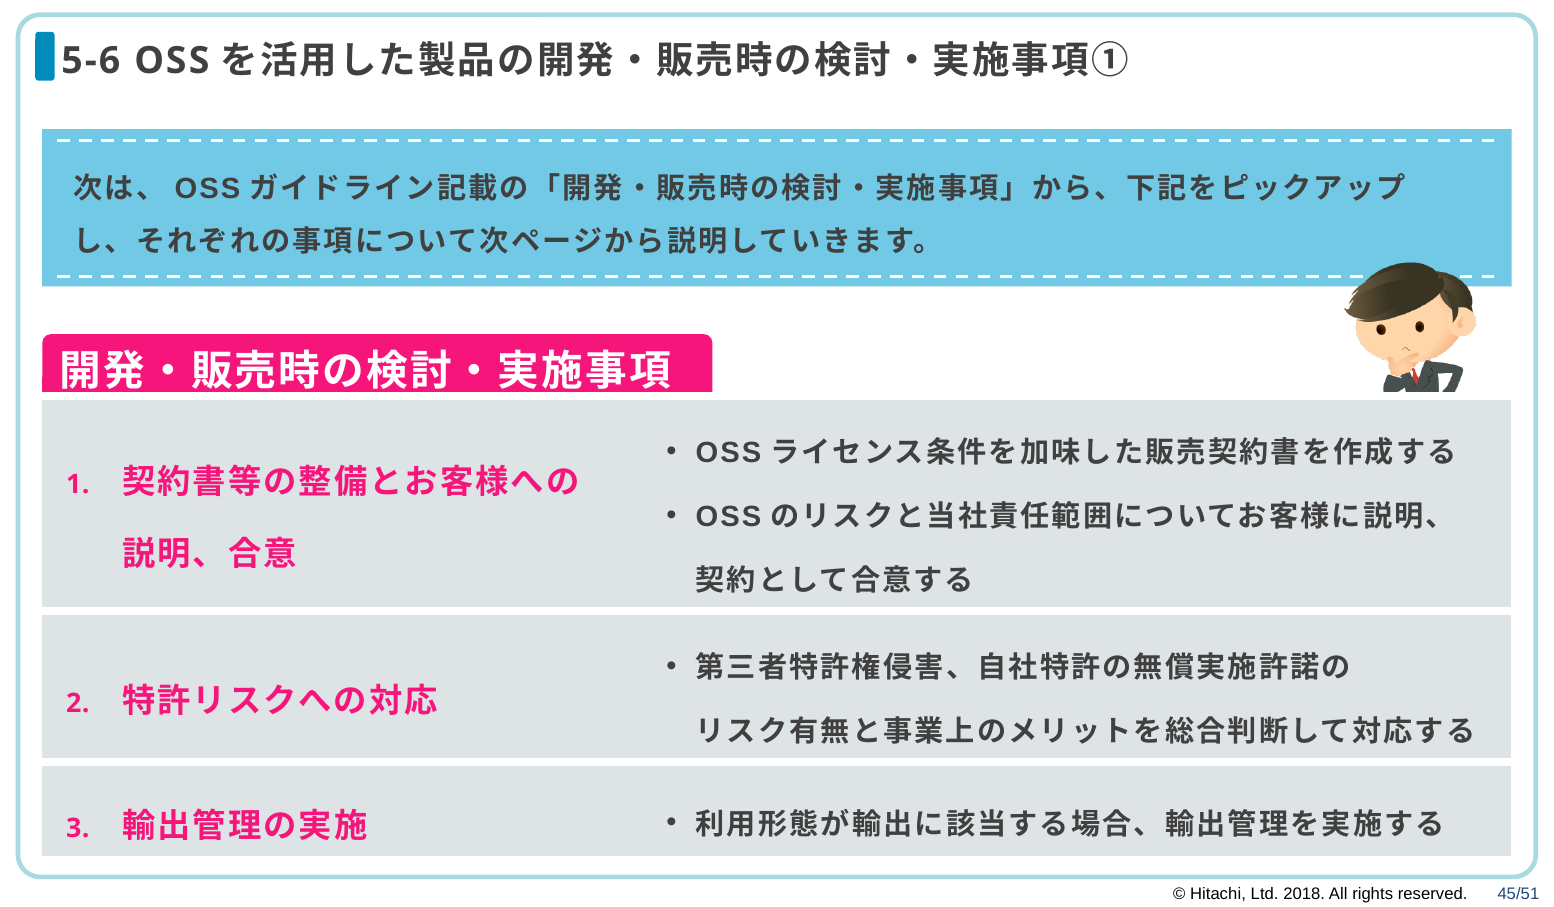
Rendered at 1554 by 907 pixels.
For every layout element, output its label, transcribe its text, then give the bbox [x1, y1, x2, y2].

table_header OSSライセンス条件を加味した販売契約書を作成する OSSのリスクと当社責任範囲についてお客様に説明、 契約として合意する [643, 400, 1511, 607]
text_box 開発・販売時の検討・実施事項 [42, 334, 713, 392]
title 5-6 OSSを活用した製品の開発・販売時の検討・実施事項① [46, 34, 1521, 92]
table_cell 利用形態が輸出に該当する場合、輸出管理を実施する [643, 766, 1511, 856]
table_cell 特許リスクへの対応 [42, 615, 643, 758]
text_box [42, 129, 1512, 287]
text_box 次は、OSSガイドライン記載の「開発・販売時の検討・実施事項」から、下記をピックアップし、それぞれの事項について次ページから説明していきます。 [61, 152, 1450, 222]
table_cell 第三者特許権侵害、自社特許の無償実施許諾の リスク有無と事業上のメリットを総合判断して対応する [643, 615, 1511, 758]
table_cell 輸出管理の実施 [42, 766, 643, 856]
picture [1332, 256, 1488, 401]
table_header 契約書等の整備とお客様への 説明、合意 [42, 400, 643, 607]
